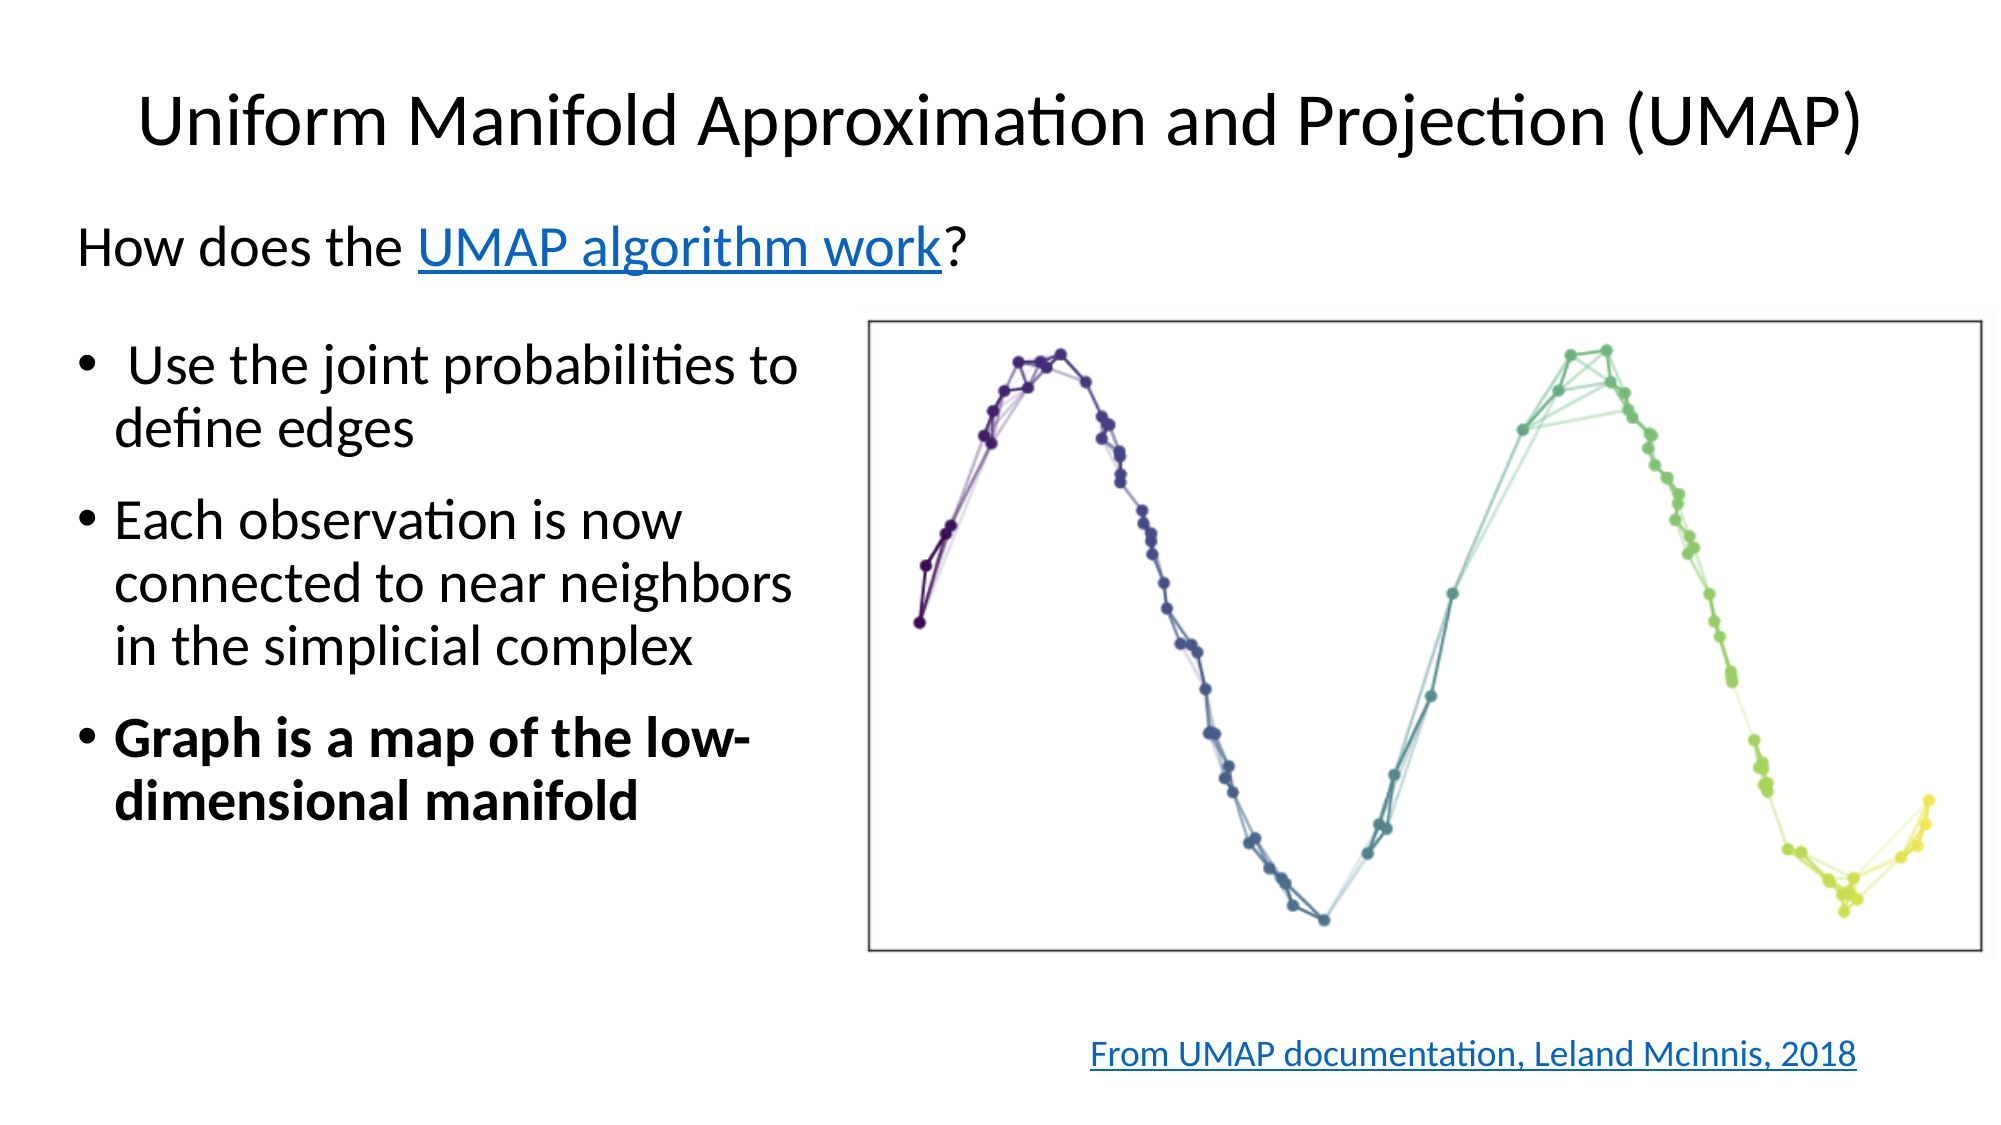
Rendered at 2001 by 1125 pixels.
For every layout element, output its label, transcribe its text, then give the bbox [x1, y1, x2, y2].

text_box Use the joint probabilities to define edges Each observation is now connected to near neighbors in the simplicial complex Graph is a map of the low-dimensional manifold [62, 327, 847, 1038]
list How does the UMAP algorithm work? [62, 208, 1953, 302]
title Uniform Manifold Approximation and Projection (UMAP) [122, 66, 1911, 176]
picture [859, 309, 1994, 961]
text_box From UMAP documentation, Leland McInnis, 2018 [1075, 1021, 1911, 1082]
